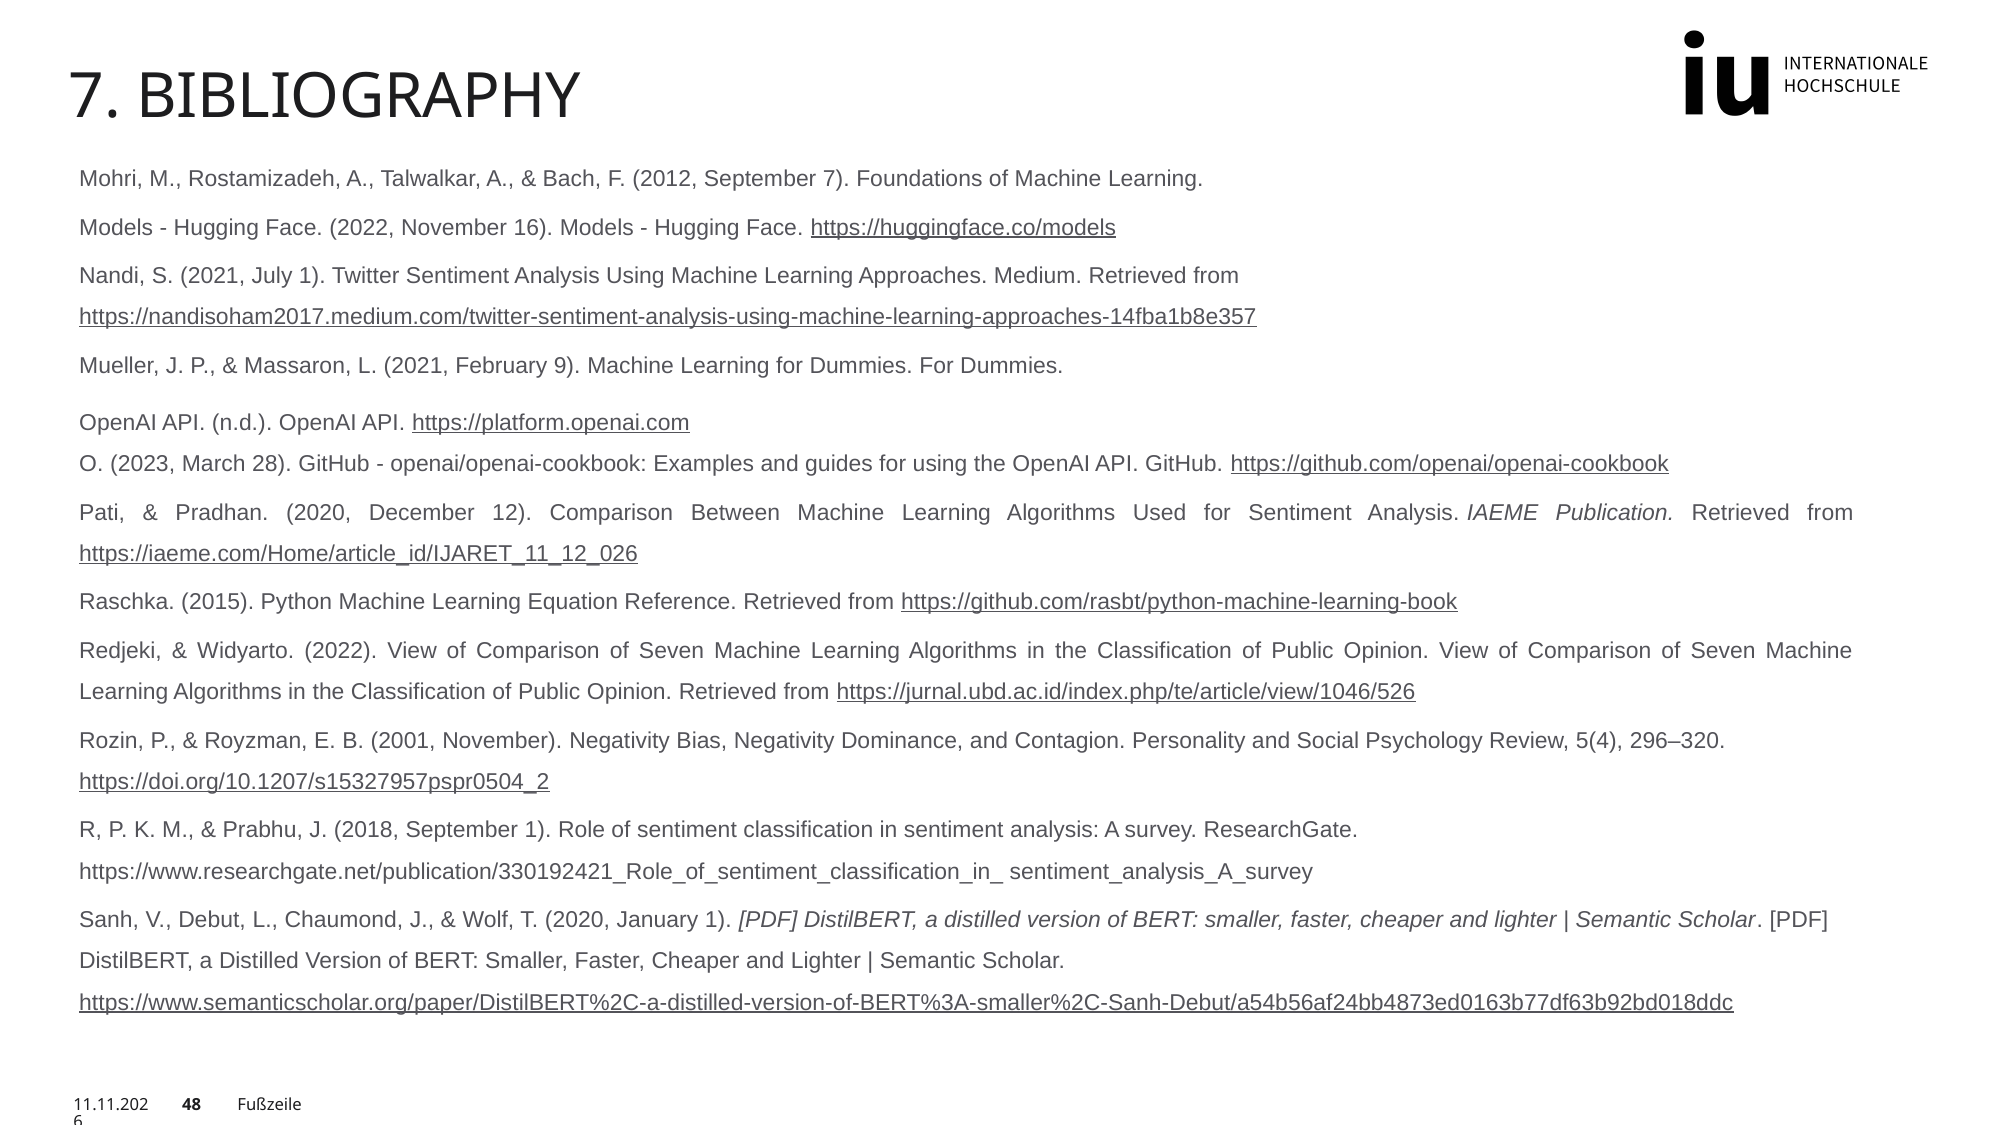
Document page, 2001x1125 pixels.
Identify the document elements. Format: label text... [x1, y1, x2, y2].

title 7. Bibliography [69, 63, 1461, 200]
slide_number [73, 1093, 151, 1116]
footer Fußzeile [237, 1093, 1956, 1116]
slide_number 48 [157, 1093, 226, 1116]
picture [1628, 0, 1985, 172]
list Mohri, M., Rostamizadeh, A., Talwalkar, A., & Bach, F. (2012, September 7). Foundations of Machine Learning. Models - Hugging Face. (2022, November 16). Models - Hugging Face. https://huggingface.co/models Nandi, S. (2021, July 1). Twitter Sentiment Analysis Using Machine Learning Approaches. Medium. Retrieved from https://nandisoham2017.medium.com/twitter-sentiment-analysis-using-machine-learning-approaches-14fba1b8e357 Mueller, J. P., & Massaron, L. (2021, February 9). Machine Learning for Dummies. For Dummies. OpenAI API. (n.d.). OpenAI API. https://platform.openai.com O. (2023, March 28). GitHub - openai/openai-cookbook: Examples and guides for using the OpenAI API. GitHub. https://github.com/openai/openai-cookbook Pati, & Pradhan. (2020, December 12). Comparison Between Machine Learning Algorithms Used for Sentiment Analysis. IAEME Publication. Retrieved from https://iaeme.com/Home/article_id/IJARET_11_12_026 Raschka. (2015). Python Machine Learning Equation Reference. Retrieved from https://github.com/rasbt/python-machine-learning-book Redjeki, & Widyarto. (2022). View of Comparison of Seven Machine Learning Algorithms in the Classification of Public Opinion. View of Comparison of Seven Machine Learning Algorithms in the Classification of Public Opinion. Retrieved from https://jurnal.ubd.ac.id/index.php/te/article/view/1046/526 Rozin, P., & Royzman, E. B. (2001, November). Negativity Bias, Negativity Dominance, and Contagion. Personality and Social Psychology Review, 5(4), 296–320. https://doi.org/10.1207/s15327957pspr0504_2 R, P. K. M., & Prabhu, J. (2018, September 1). Role of sentiment classification in sentiment analysis: A survey. ResearchGate. https://www.researchgate.net/publication/330192421_Role_of_sentiment_classification_in_ sentiment_analysis_A_survey Sanh, V., Debut, L., Chaumond, J., & Wolf, T. (2020, January 1). [PDF] DistilBERT, a distilled version of BERT: smaller, faster, cheaper and lighter | Semantic Scholar. [PDF] DistilBERT, a Distilled Version of BERT: Smaller, Faster, Cheaper and Lighter | Semantic Scholar. https://www.semanticscholar.org/paper/DistilBERT%2C-a-distilled-version-of-BERT%3A-smaller%2C-Sanh-Debut/a54b56af24bb4873ed0163b77df63b92bd018ddc [73, 149, 1890, 1053]
